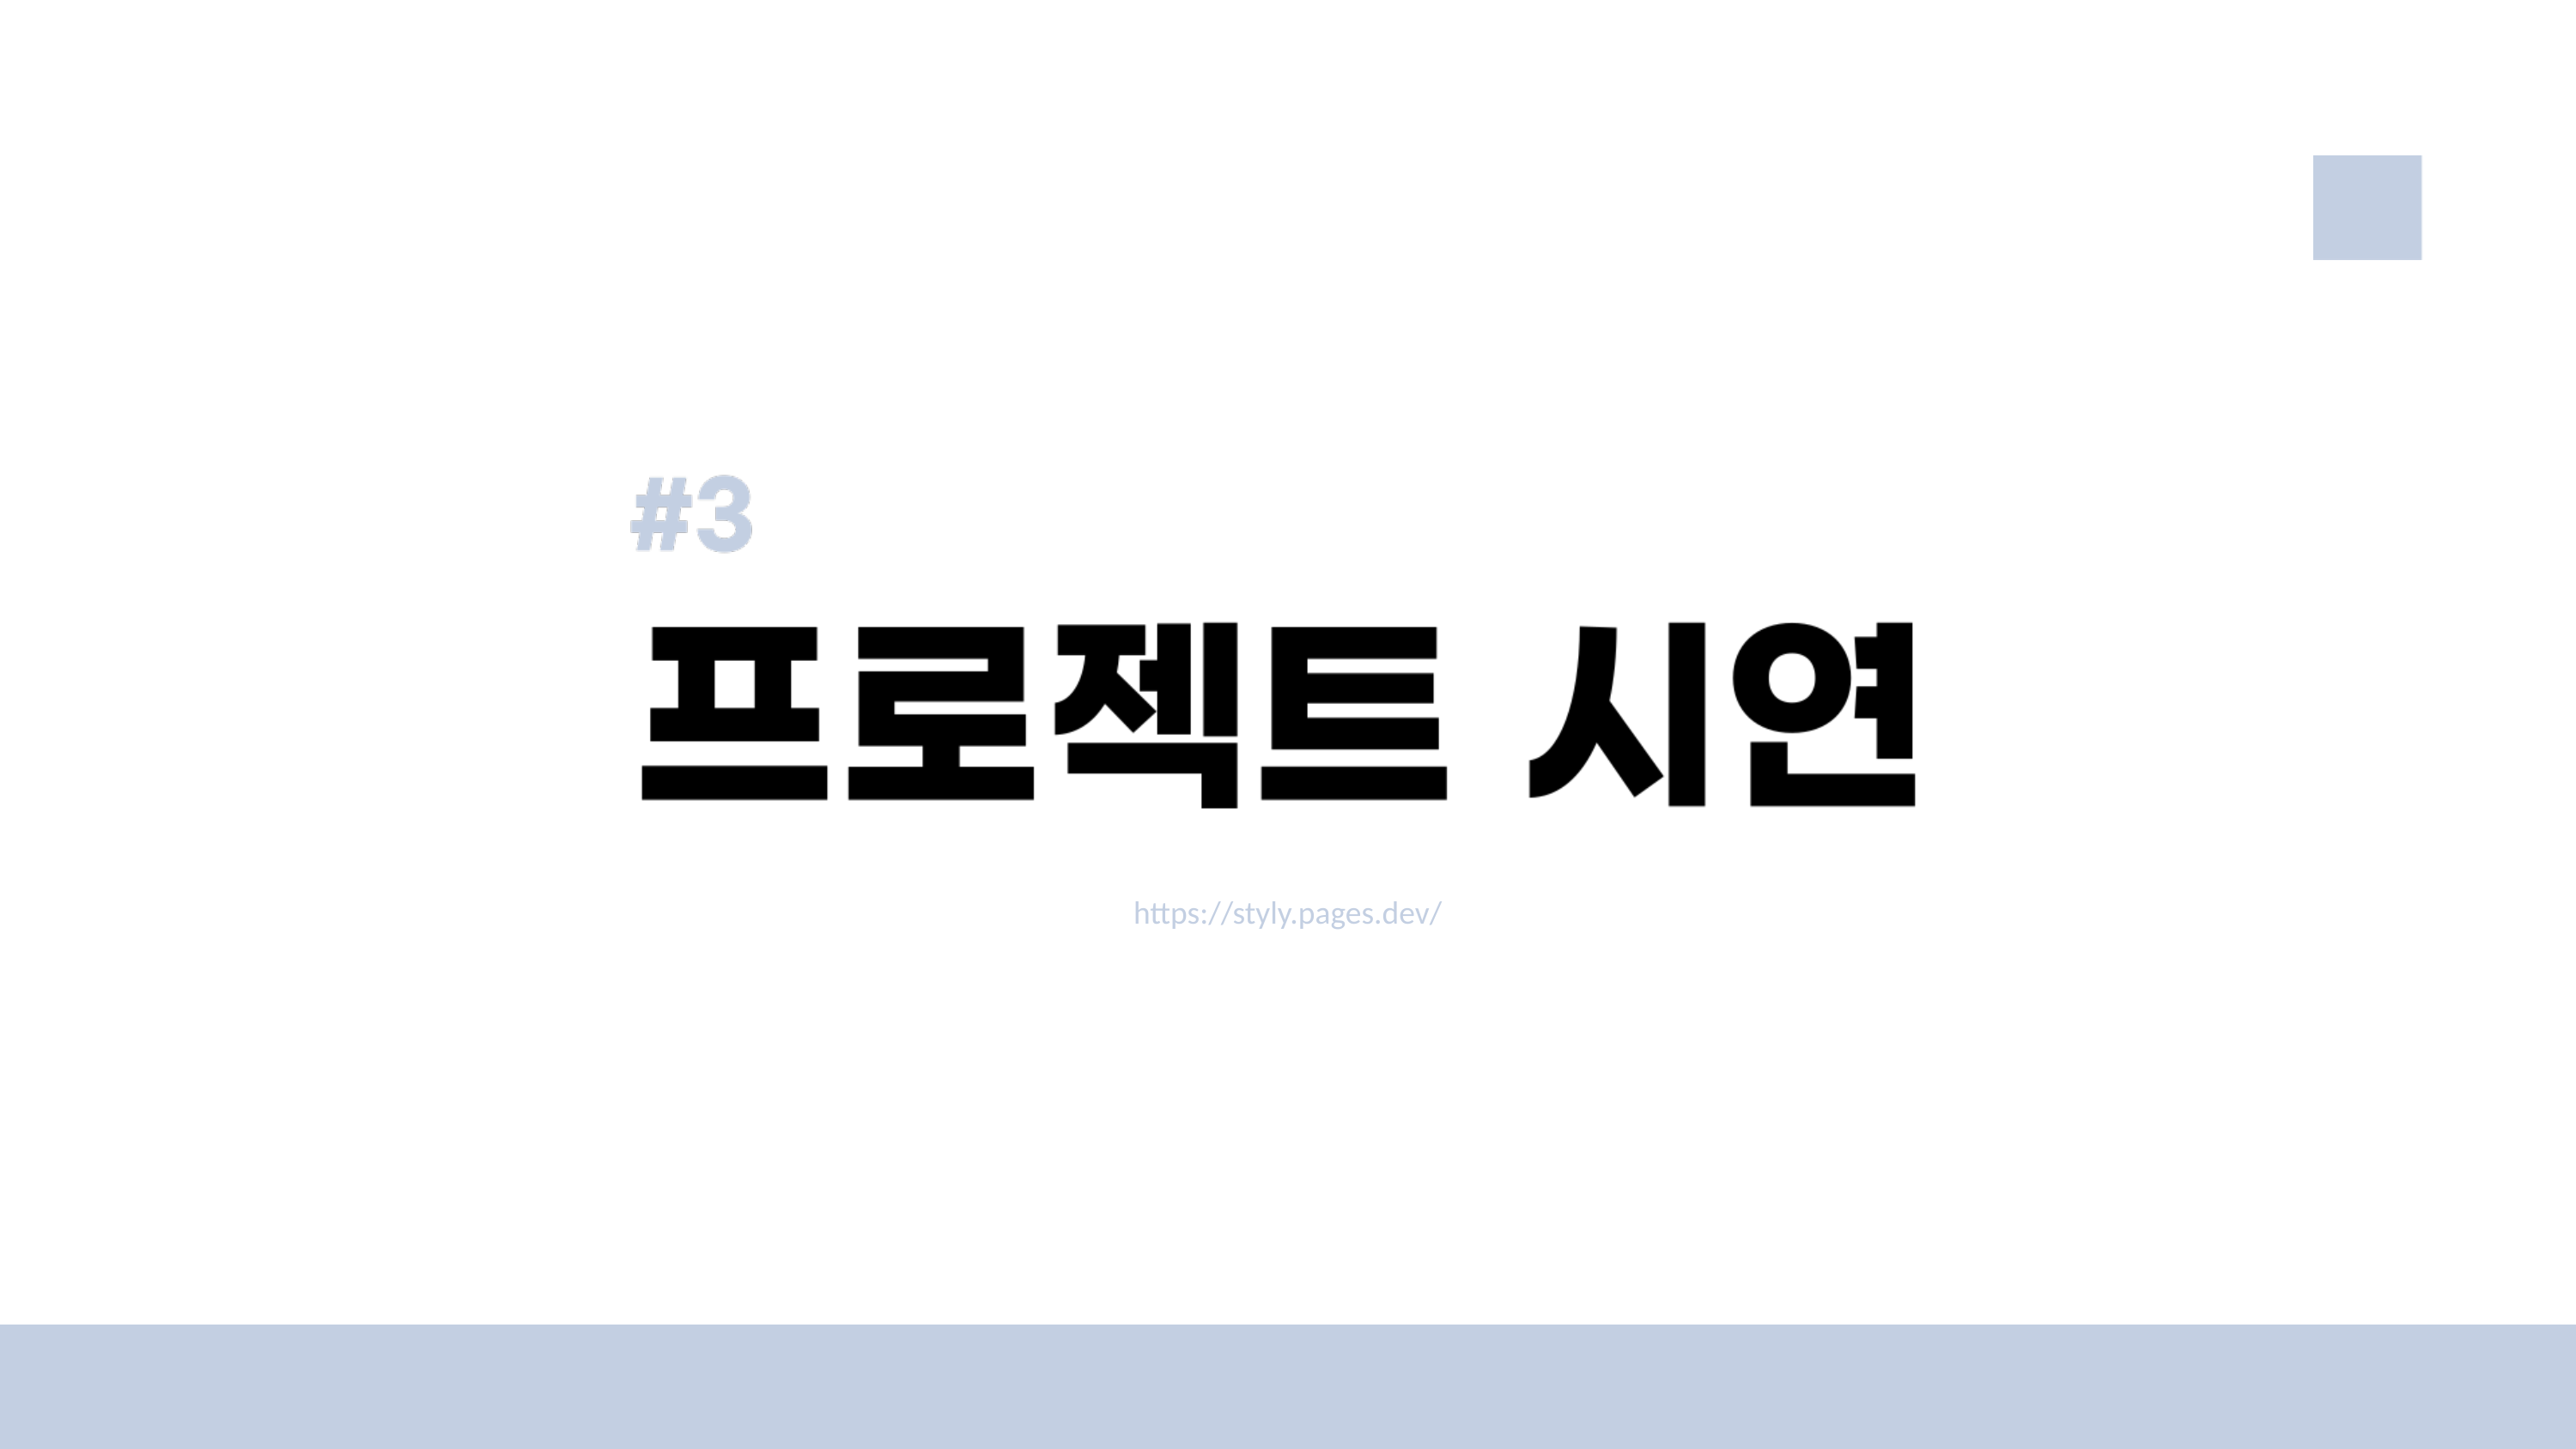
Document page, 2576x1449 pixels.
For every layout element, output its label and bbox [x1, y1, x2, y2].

text_box [0, 1325, 2576, 1449]
picture [370, 419, 2237, 1077]
text_box [2313, 155, 2423, 260]
